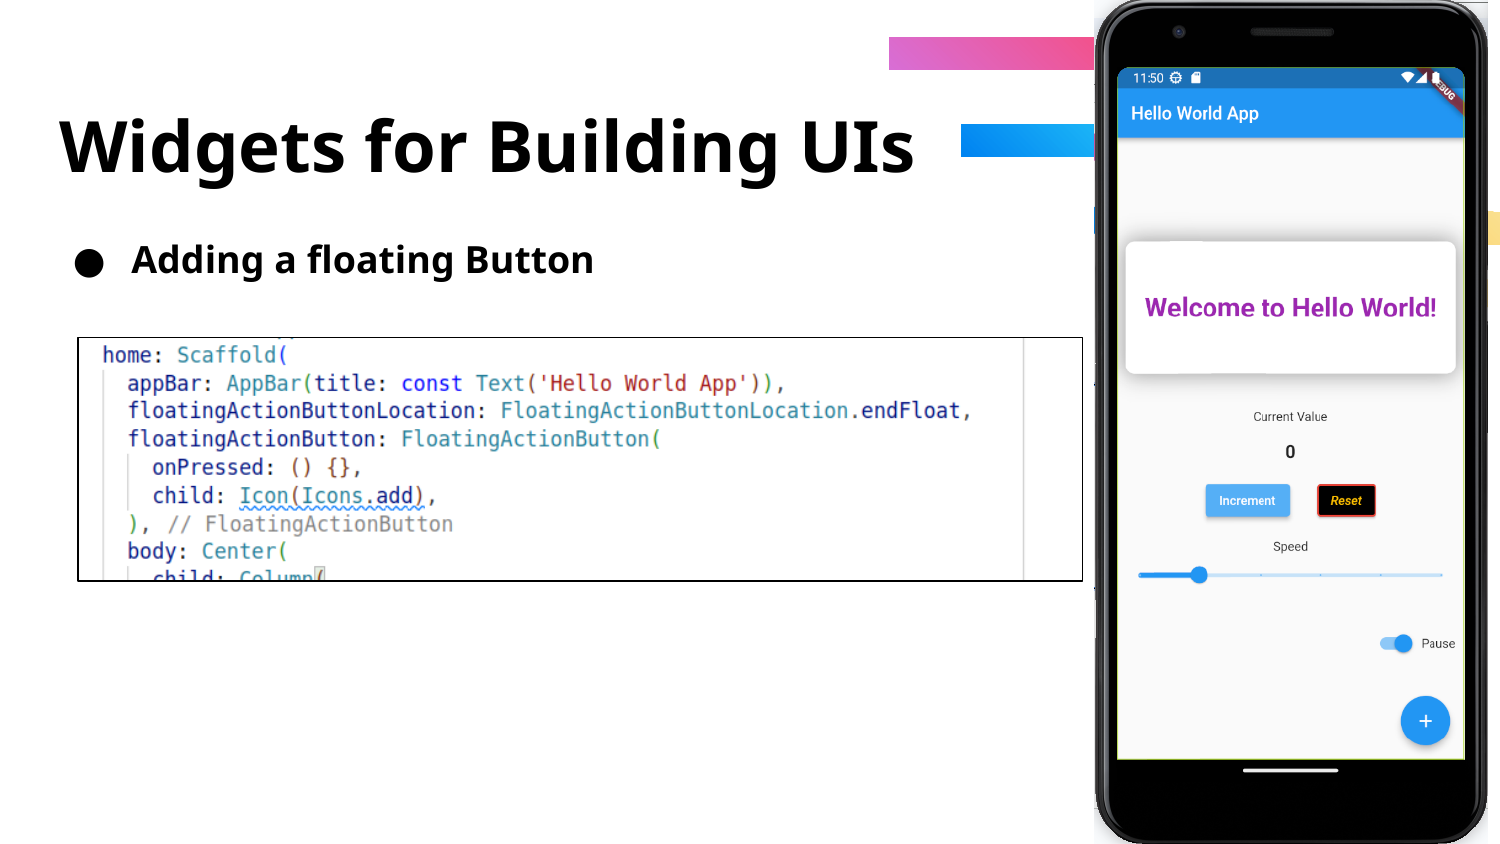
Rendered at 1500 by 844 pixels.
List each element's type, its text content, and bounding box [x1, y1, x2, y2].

picture [78, 338, 1083, 581]
subtitle Adding a floating Button [41, 198, 1089, 284]
title Widgets for Building UIs [17, 37, 959, 251]
picture [1094, 0, 1488, 844]
